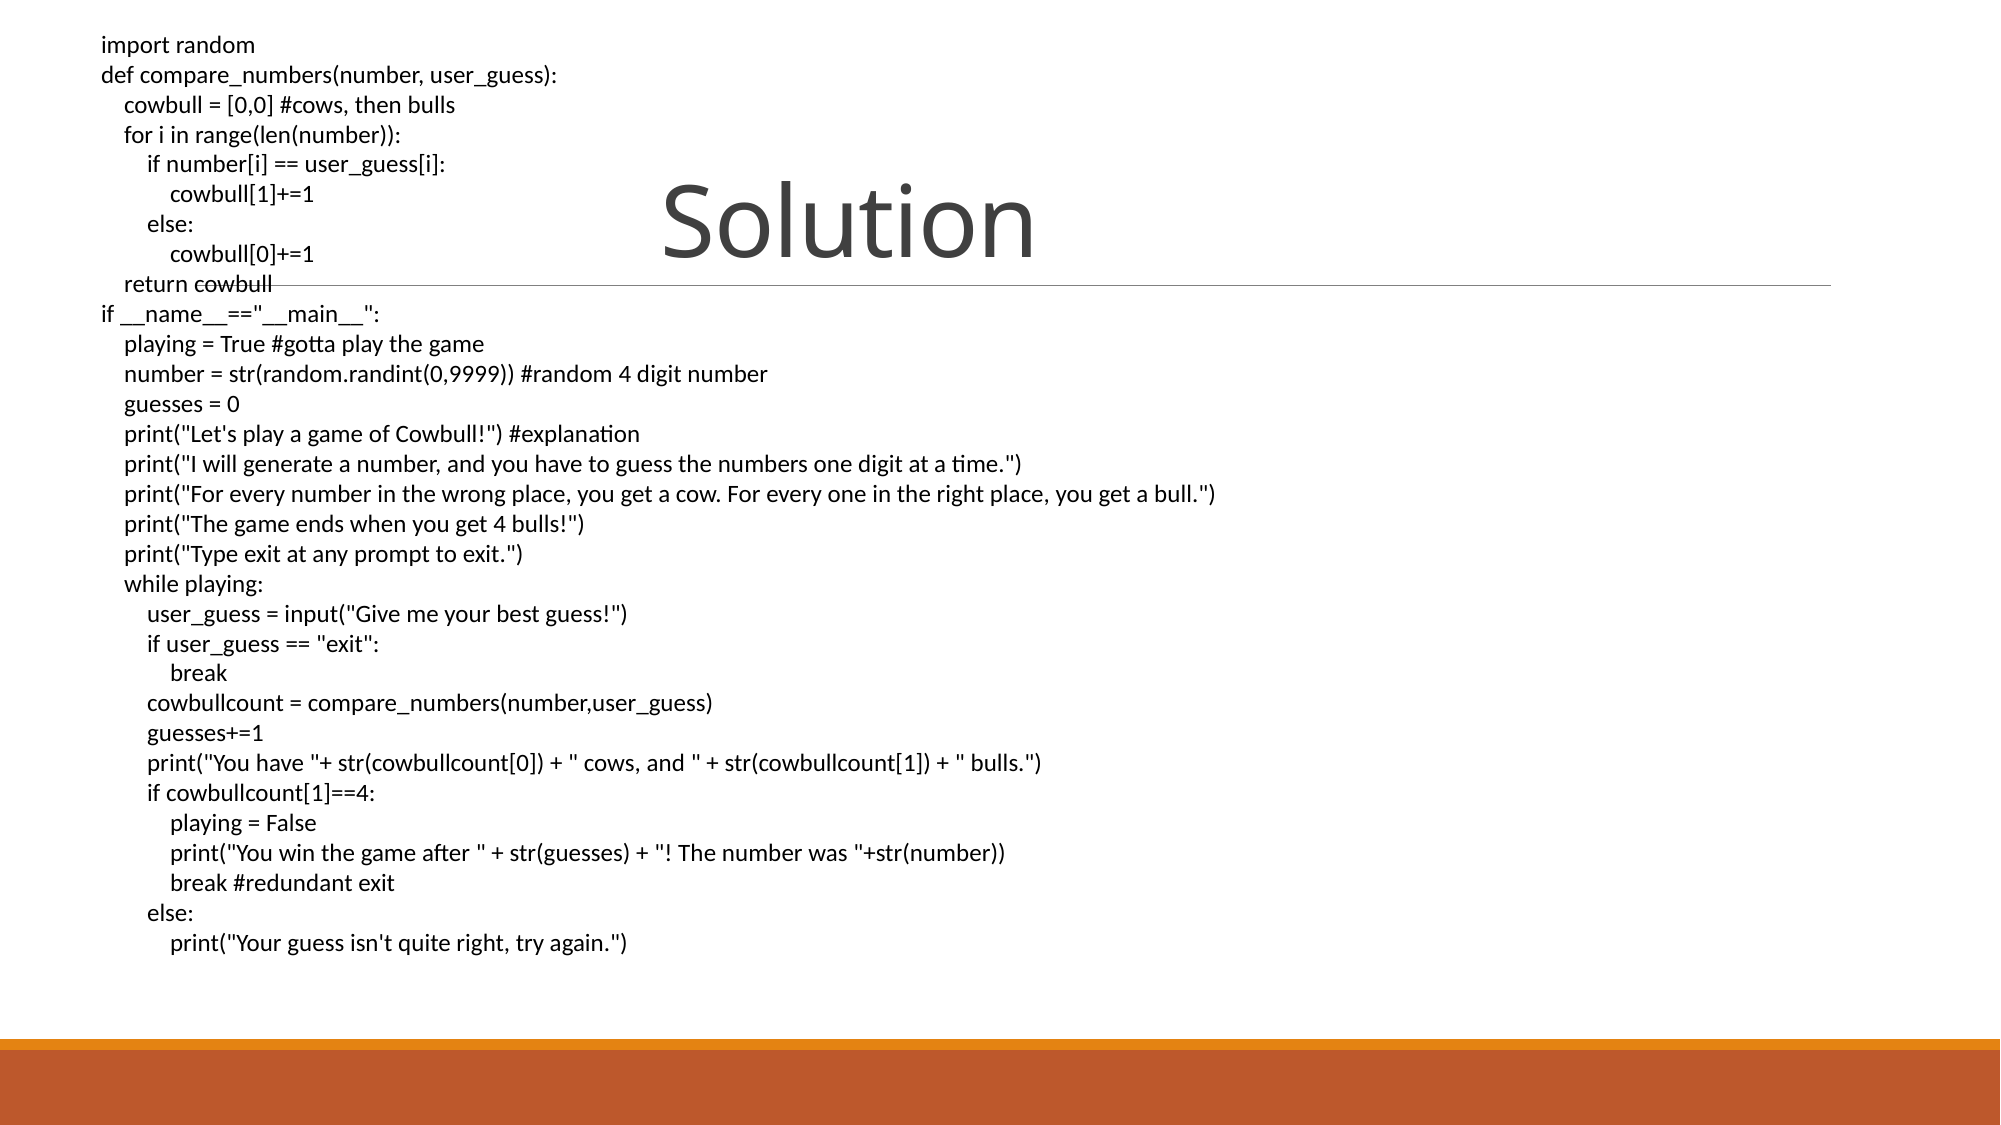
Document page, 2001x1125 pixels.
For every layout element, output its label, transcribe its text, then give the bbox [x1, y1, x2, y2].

title Solution [645, 48, 1663, 286]
text_box import random def compare_numbers(number, user_guess): cowbull = [0,0] #cows, then bulls for i in range(len(number)): if number[i] == user_guess[i]: cowbull[1]+=1 else: cowbull[0]+=1 return cowbull if __name__=="__main__": playing = True #gotta play the game number = str(random.randint(0,9999)) #random 4 digit number guesses = 0 print("Let's play a game of Cowbull!") #explanation print("I will generate a number, and you have to guess the numbers one digit at a time.") print("For every number in the wrong place, you get a cow. For every one in the right place, you get a bull.") print("The game ends when you get 4 bulls!") print("Type exit at any prompt to exit.") while playing: user_guess = input("Give me your best guess!") if user_guess == "exit": break cowbullcount = compare_numbers(number,user_guess) guesses+=1 print("You have "+ str(cowbullcount[0]) + " cows, and " + str(cowbullcount[1]) + " bulls.") if cowbullcount[1]==4: playing = False print("You win the game after " + str(guesses) + "! The number was "+str(number)) break #redundant exit else: print("Your guess isn't quite right, try again.") [86, 20, 1784, 964]
